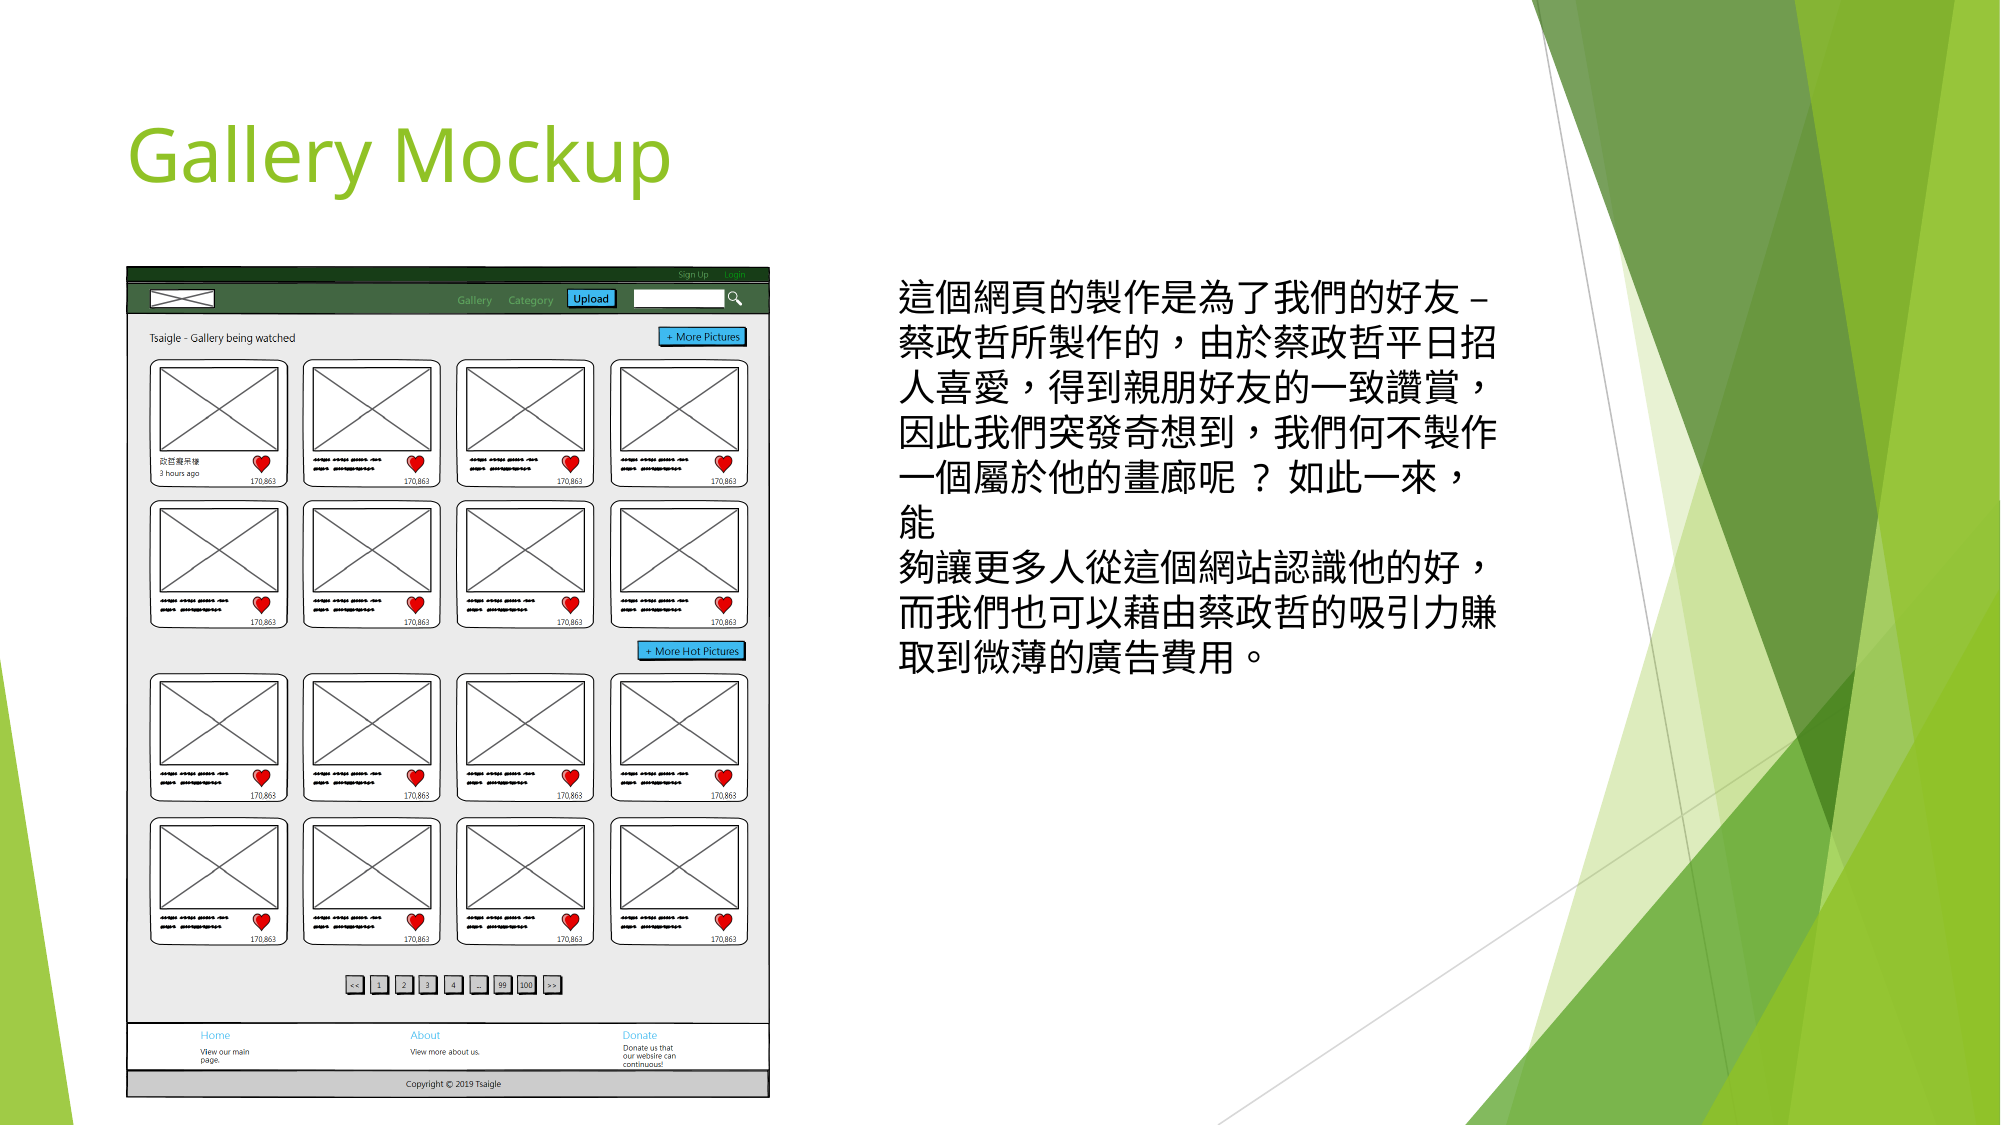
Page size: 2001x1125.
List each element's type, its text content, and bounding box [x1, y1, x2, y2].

title Gallery Mockup [111, 99, 1522, 220]
picture [125, 266, 770, 1098]
text_box 這個網頁的製作是為了我們的好友 – 蔡政哲所製作的，由於蔡政哲平日招 人喜愛，得到親朋好友的一致讚賞， 因此我們突發奇想到，我們何不製作 一個屬於他的畫廊呢 ? 如此一來，能 夠讓更多人從這個網站認識他的好， 而我們也可以藉由蔡政哲的吸引力賺 取到微薄的廣告費用。 [883, 266, 1520, 646]
